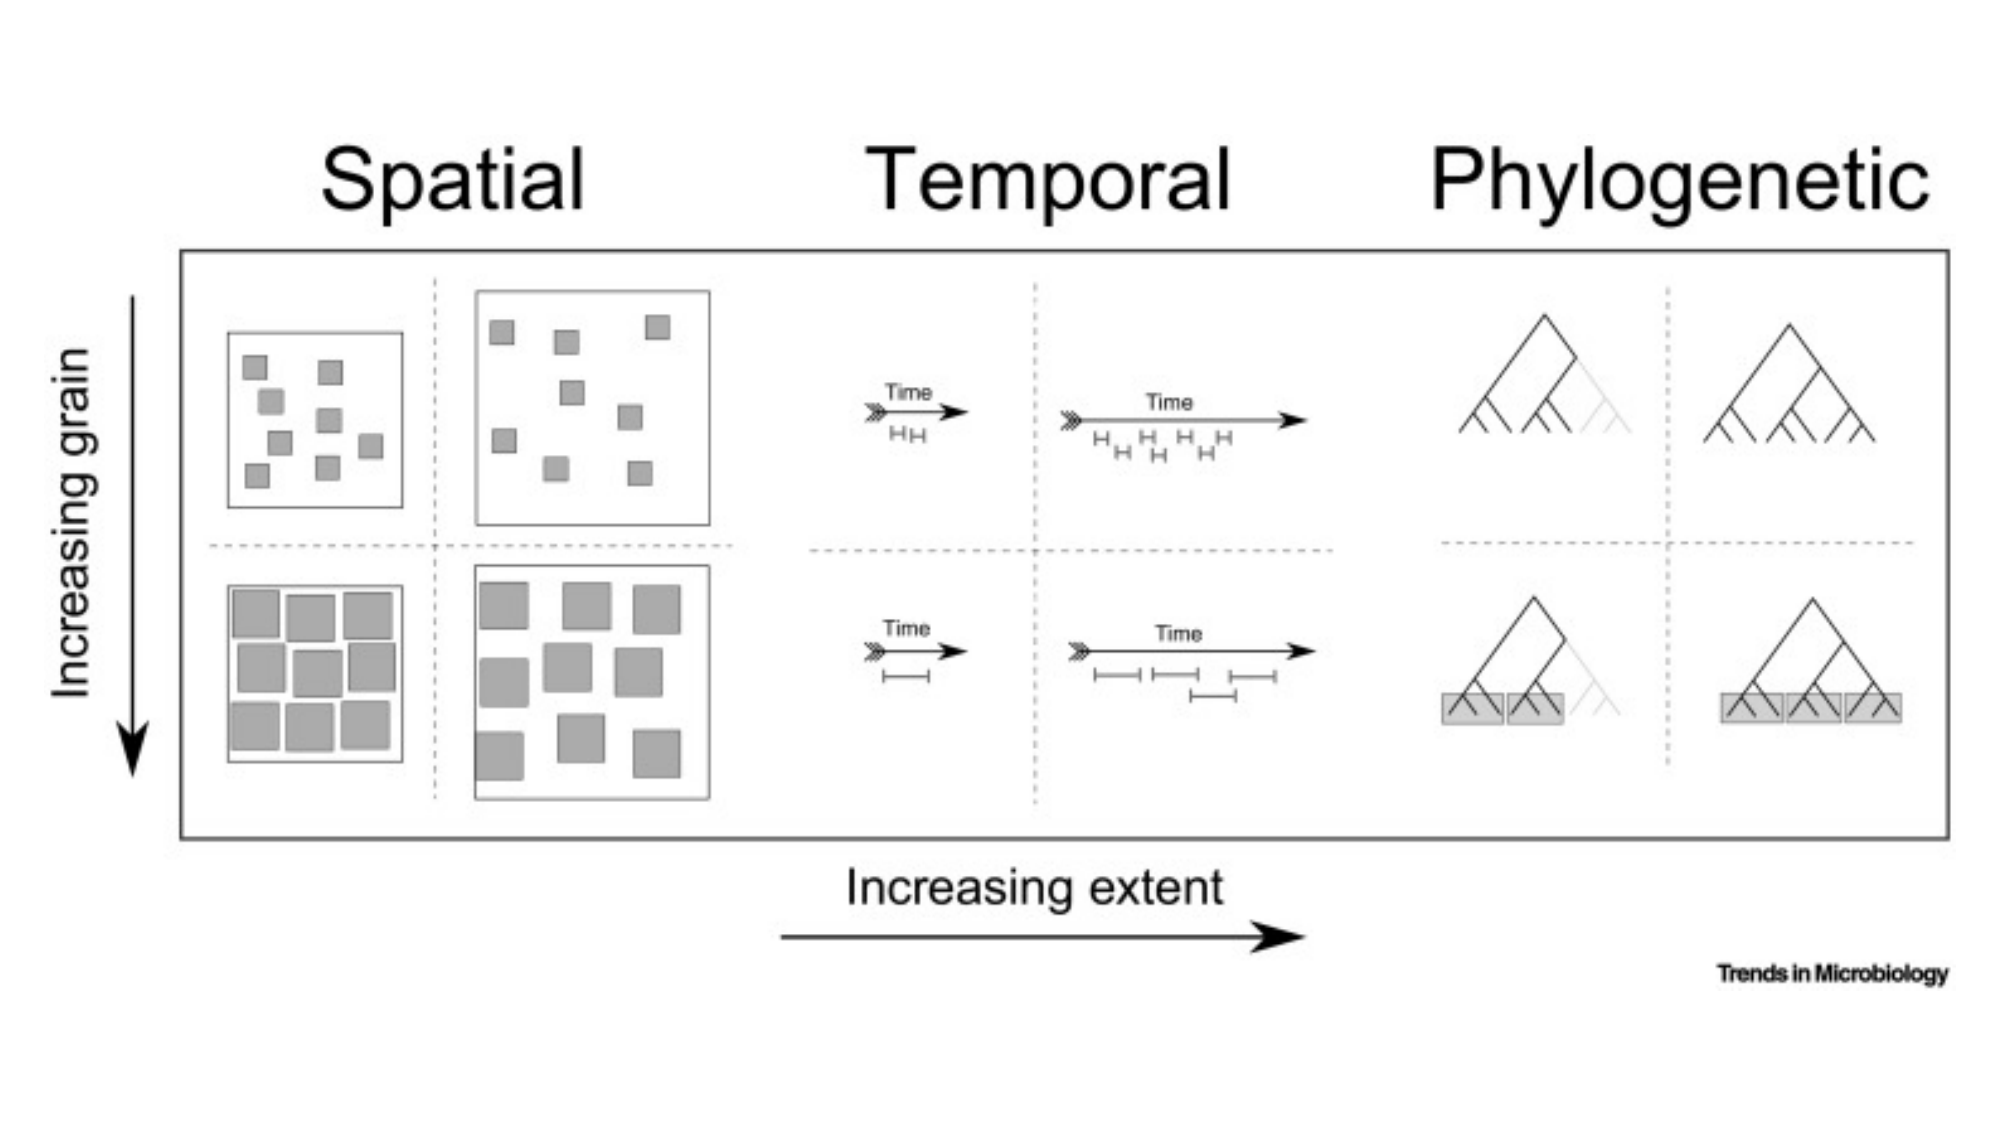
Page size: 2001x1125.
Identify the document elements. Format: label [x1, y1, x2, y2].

picture [43, 133, 1957, 992]
